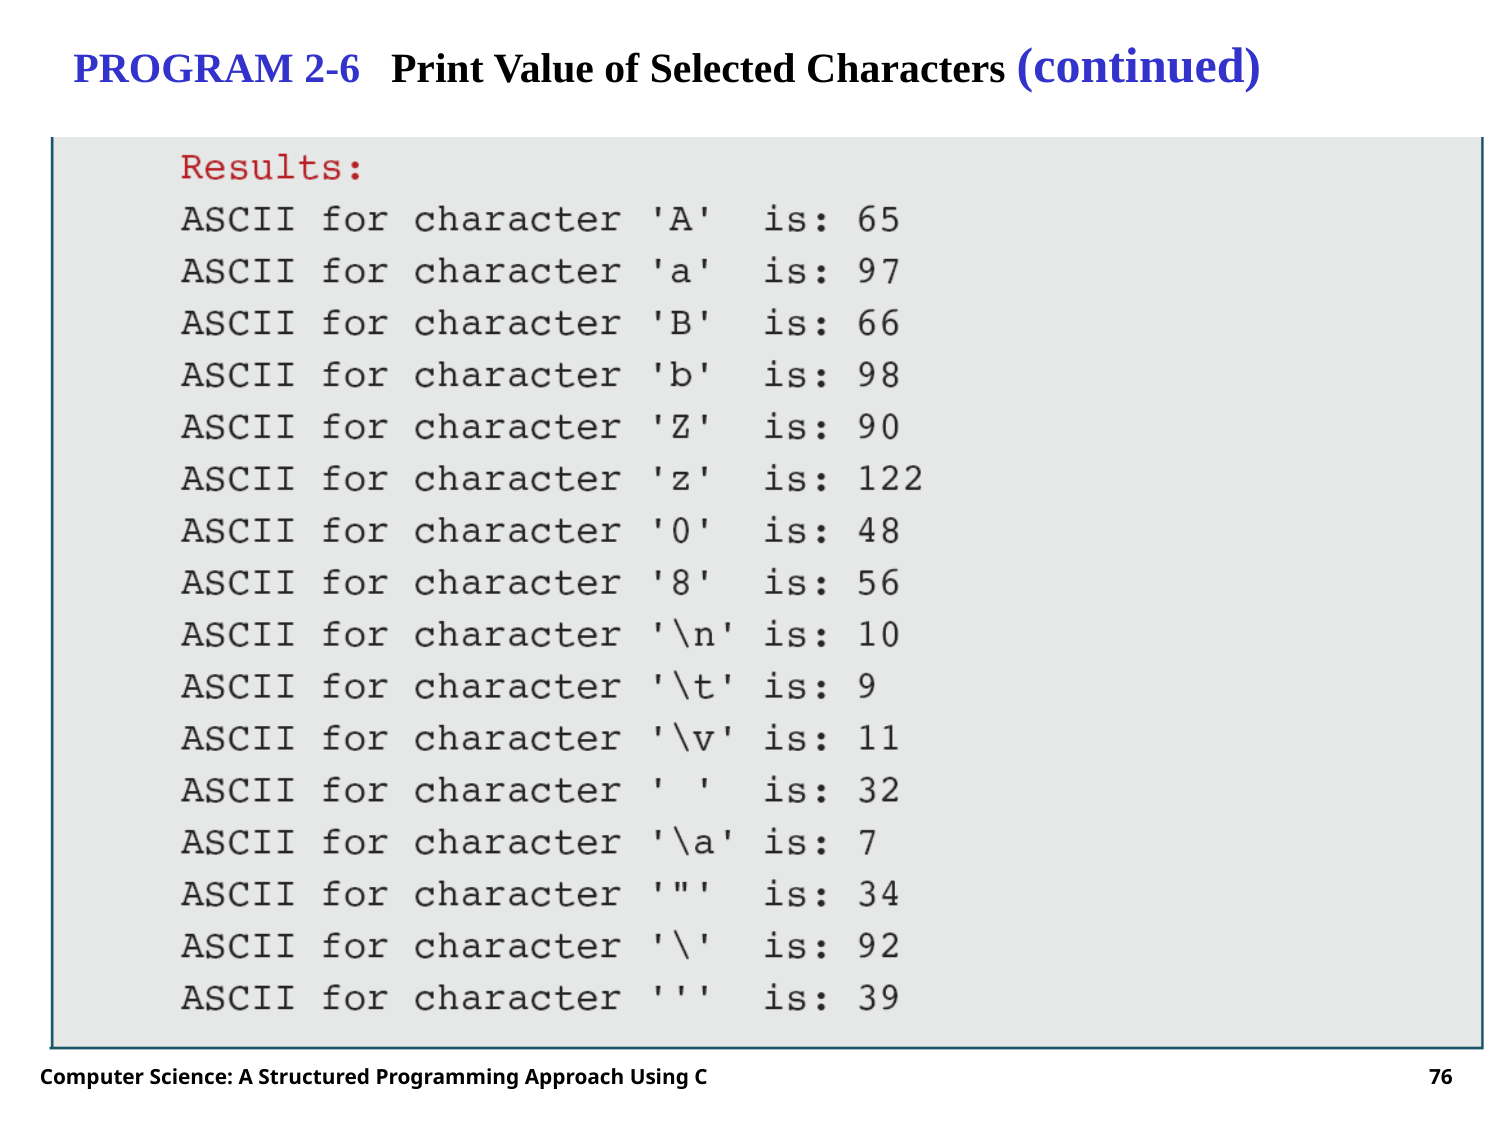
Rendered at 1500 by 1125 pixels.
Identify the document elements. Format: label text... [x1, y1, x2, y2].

footer Computer Science: A Structured Programming Approach Using C [24, 1023, 876, 1100]
picture [32, 137, 1488, 1055]
text_box PROGRAM 2-6 [58, 33, 376, 98]
slide_number 76 [1154, 1062, 1468, 1100]
text_box Print Value of Selected Characters (continued) [376, 24, 1289, 100]
